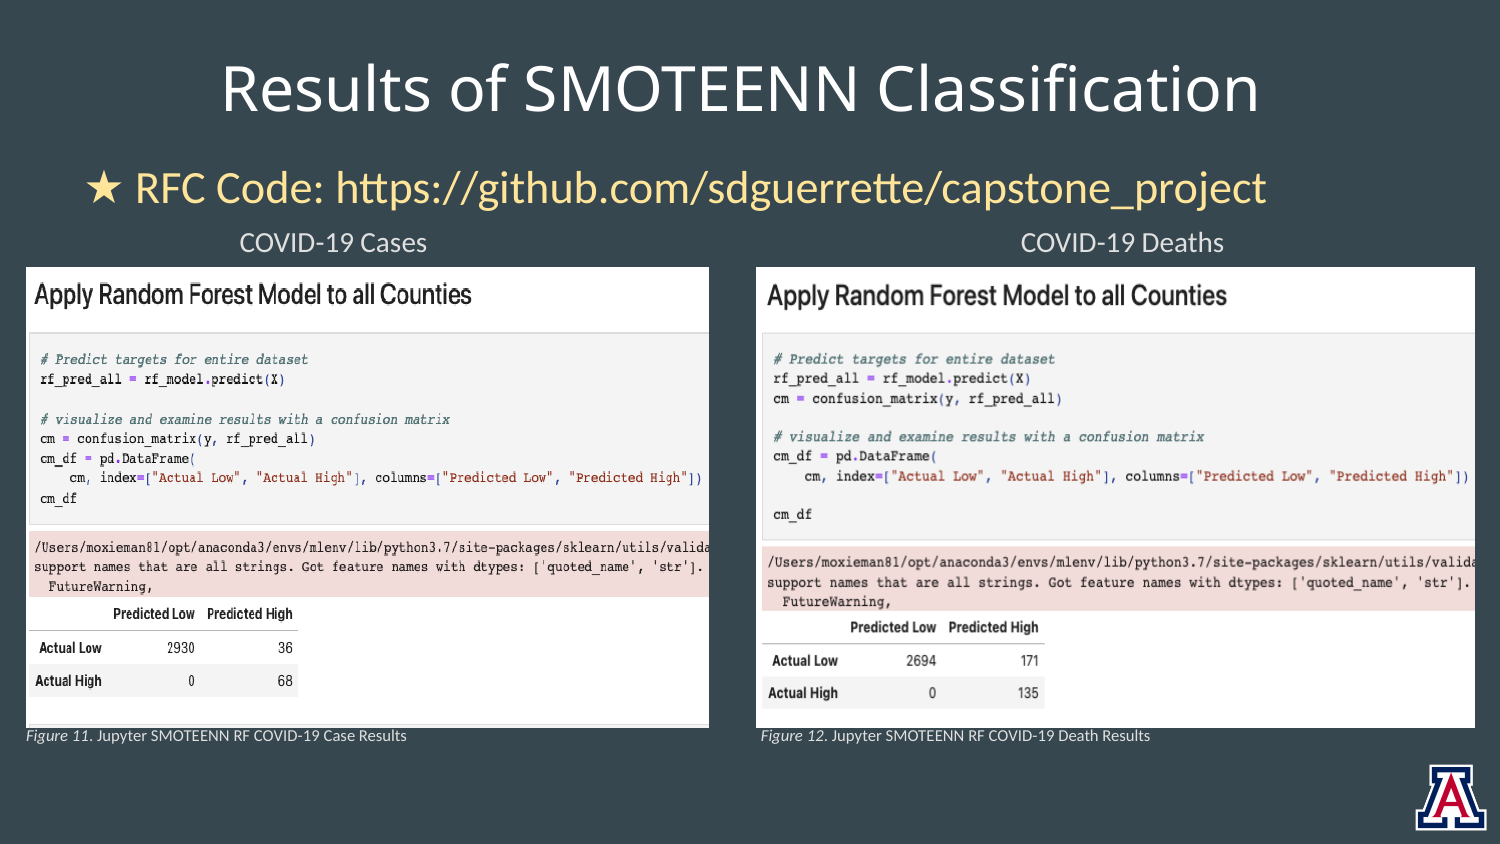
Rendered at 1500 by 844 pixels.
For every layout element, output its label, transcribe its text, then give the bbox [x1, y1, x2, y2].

title Results of SMOTEENN Classification [51, 33, 1449, 128]
text_box Figure 12. Jupyter SMOTEENN RF COVID-19 Death Results [745, 714, 1218, 755]
picture [756, 267, 1476, 728]
picture [1415, 764, 1487, 831]
text_box COVID-19 Cases [105, 208, 562, 266]
text_box Figure 11. Jupyter SMOTEENN RF COVID-19 Case Results [11, 714, 489, 755]
text_box COVID-19 Deaths [897, 208, 1354, 266]
list RFC Code: https://github.com/sdguerrette/capstone_project [51, 134, 1449, 229]
picture [26, 267, 709, 728]
